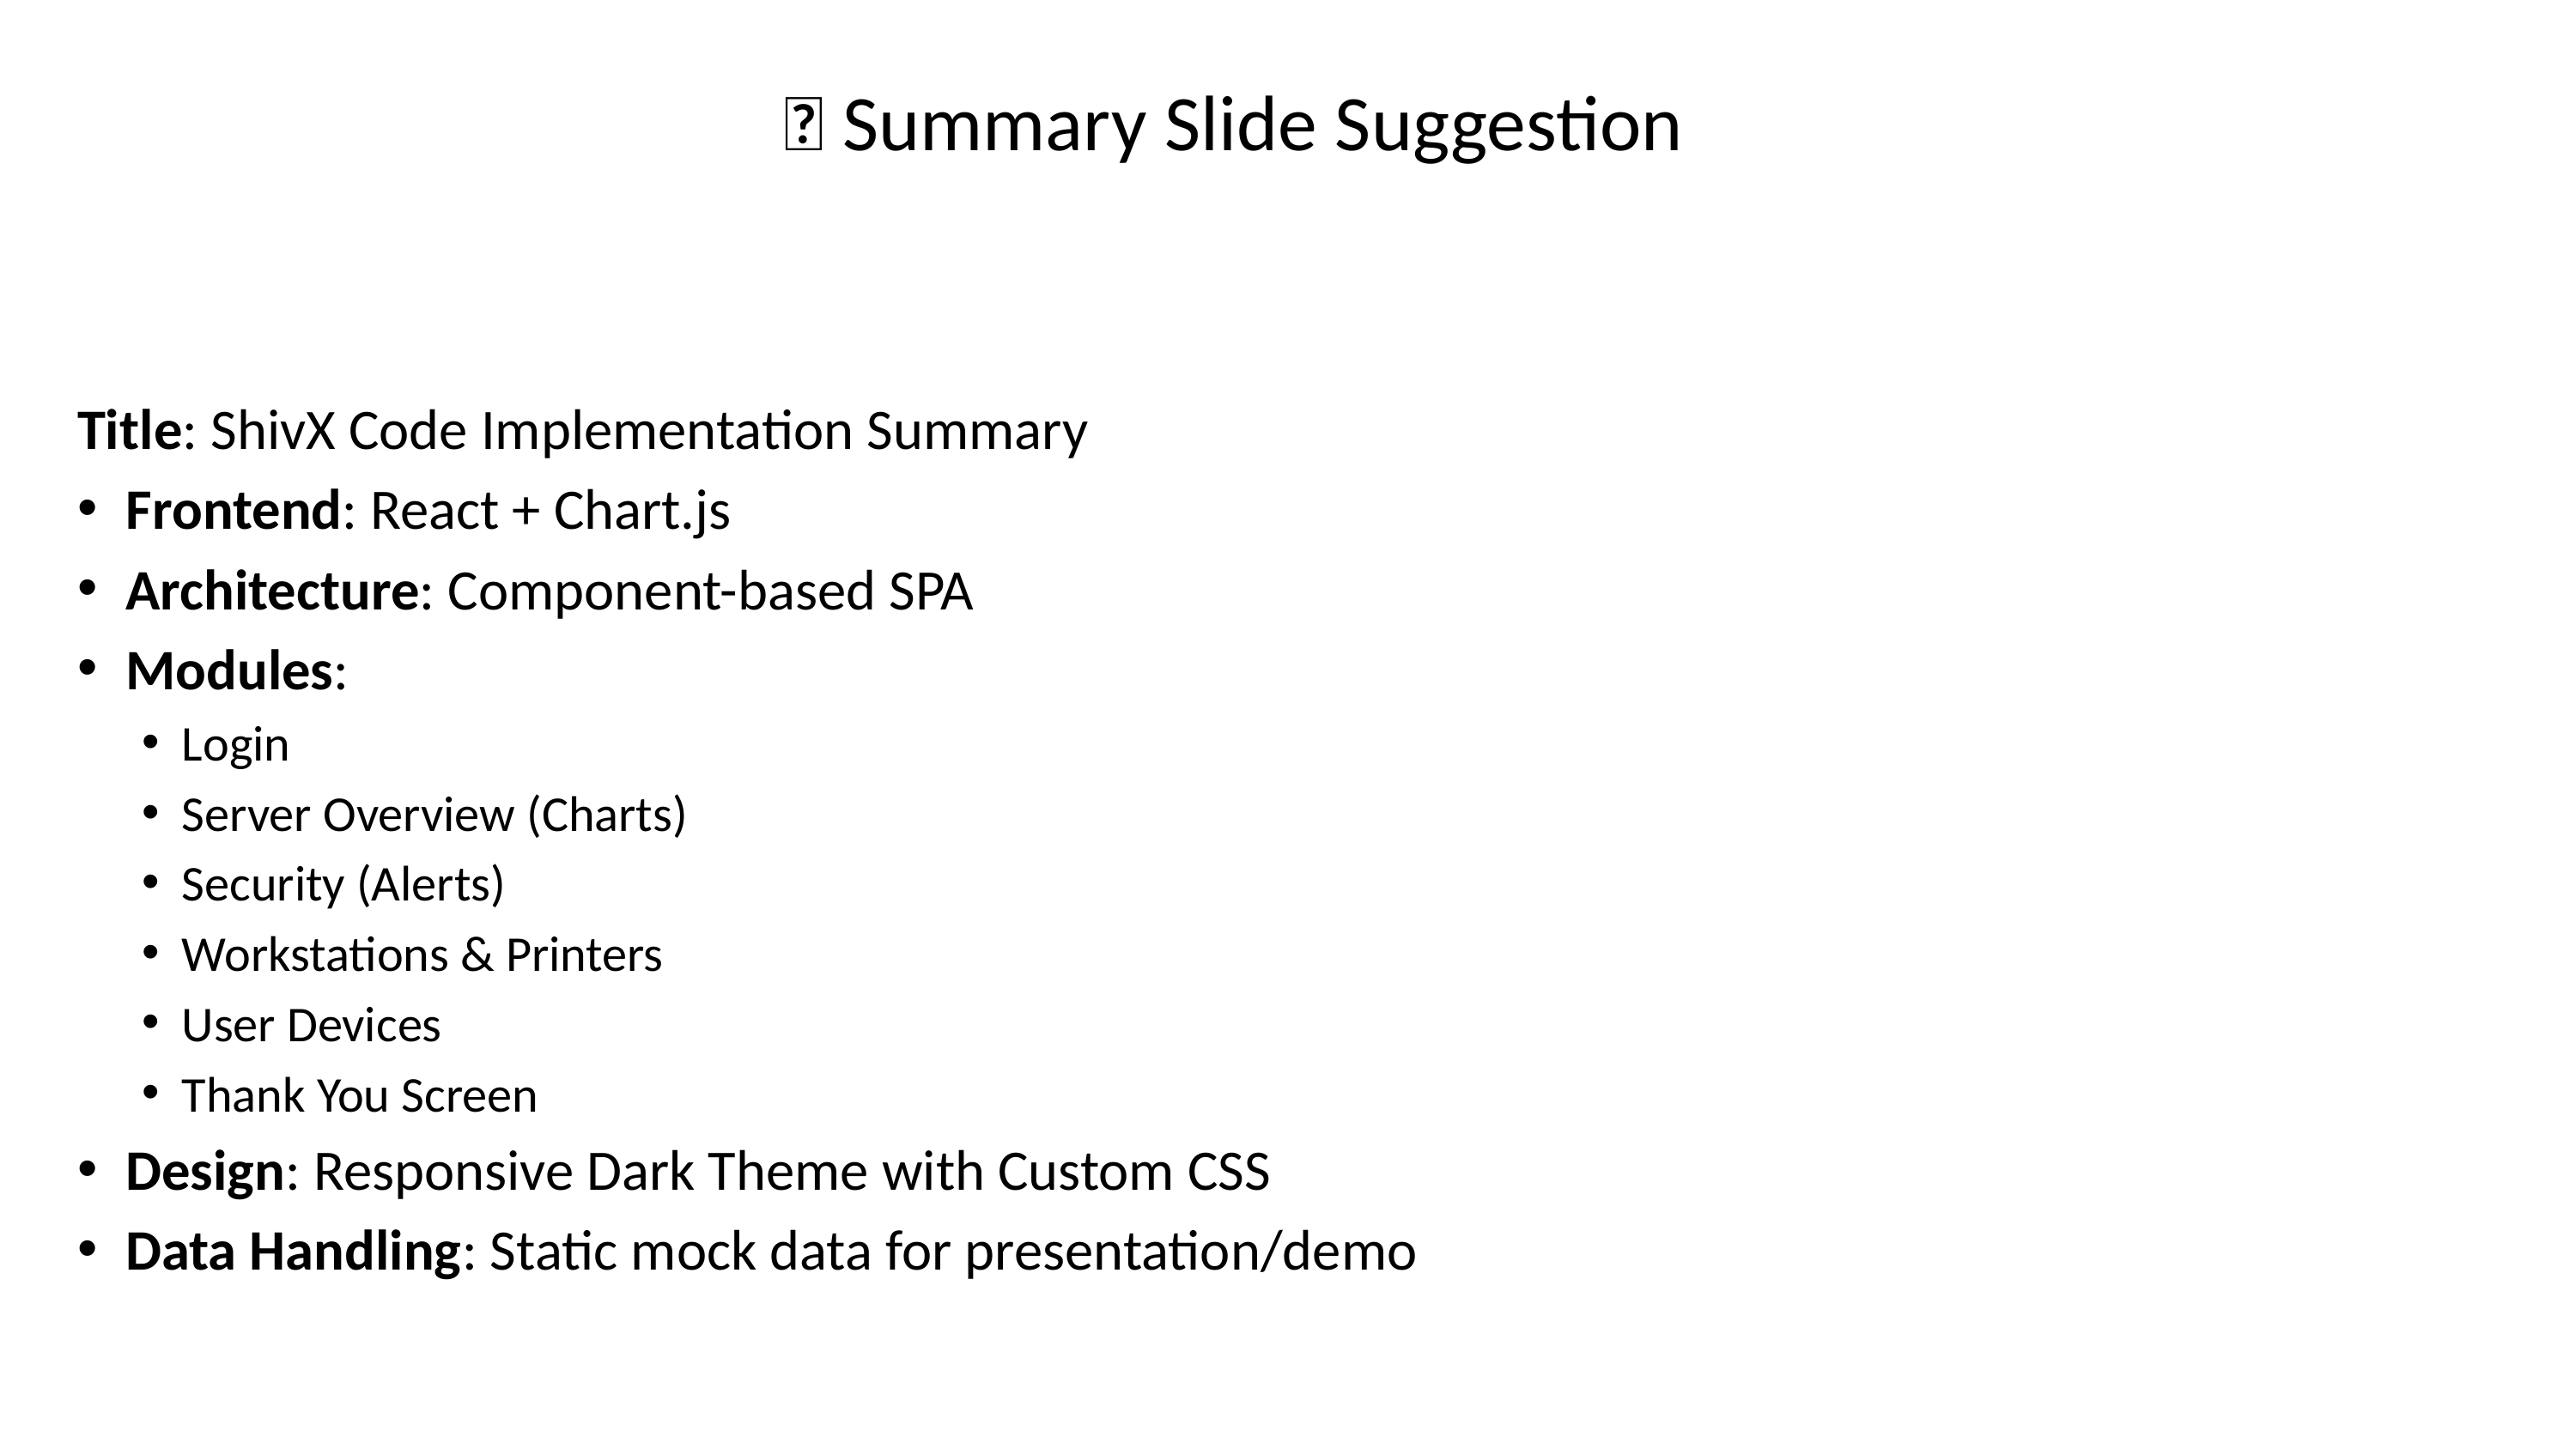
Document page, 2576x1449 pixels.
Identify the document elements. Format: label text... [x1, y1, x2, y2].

list Title: ShivX Code Implementation Summary Frontend: React + Chart.js Architecture: Component-based SPA Modules: Login Server Overview (Charts) Security (Alerts) Workstations & Printers User Devices Thank You Screen Design: Responsive Dark Theme with Custom CSS Data Handling: Static mock data for presentation/demo [64, 225, 2512, 1390]
title 🔚 Summary Slide Suggestion [64, 39, 2404, 200]
